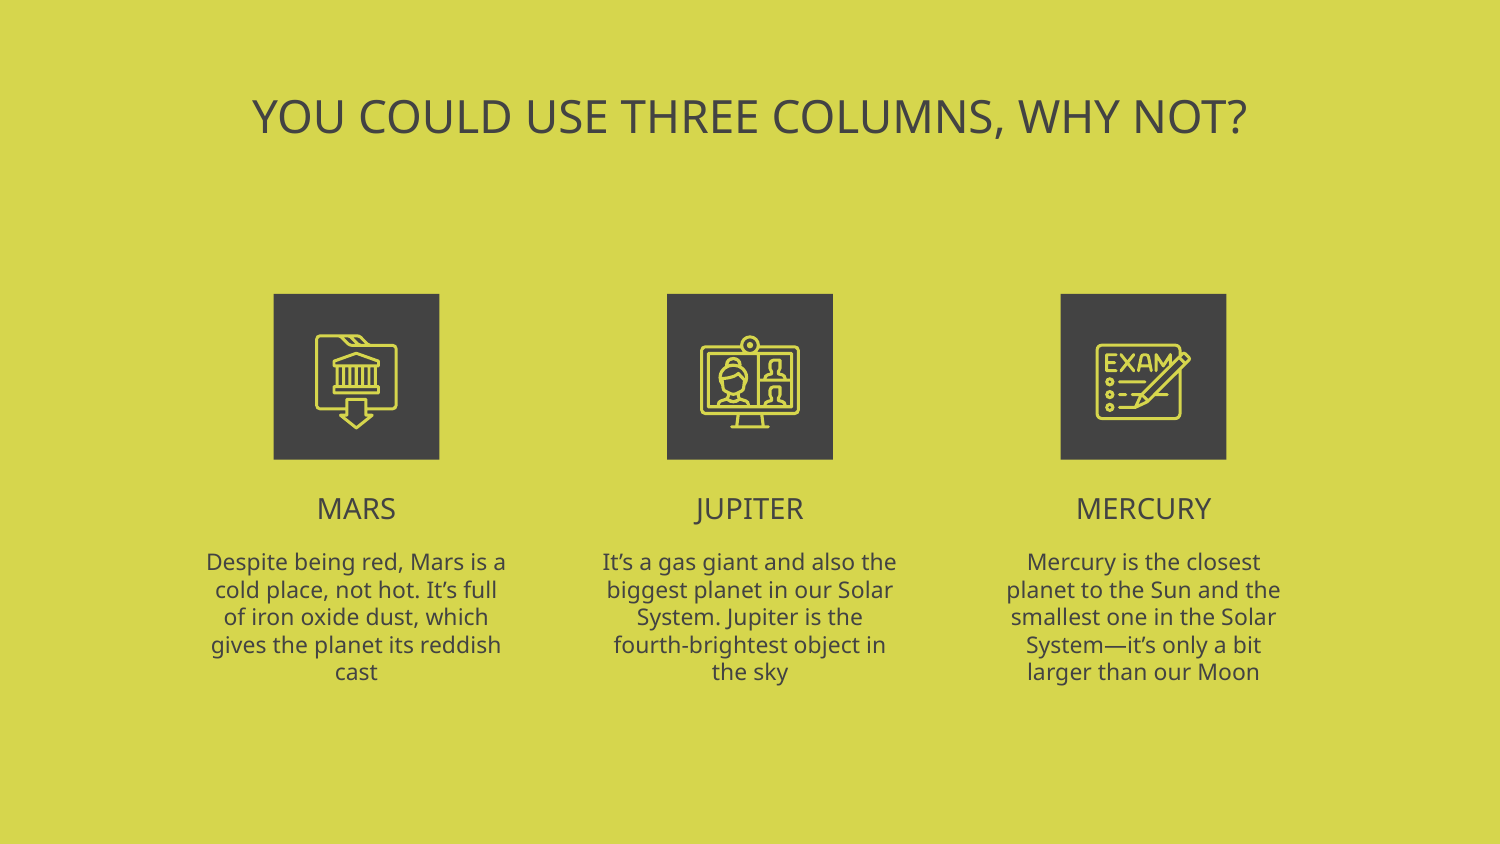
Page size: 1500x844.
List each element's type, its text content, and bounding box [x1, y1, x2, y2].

subtitle Despite being red, Mars is a cold place, not hot. It’s full of iron oxide dust, which gives the planet its reddish cast [205, 547, 508, 606]
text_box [314, 334, 398, 430]
text_box [1060, 293, 1227, 459]
title MARS [205, 459, 508, 526]
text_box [699, 335, 801, 429]
subtitle Mercury is the closest planet to the Sun and the smallest one in the Solar System—it’s only a bit larger than our Moon [992, 547, 1295, 606]
title YOU COULD USE THREE COLUMNS, WHY NOT? [115, 56, 1385, 144]
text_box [1095, 343, 1192, 421]
subtitle It’s a gas giant and also the biggest planet in our Solar System. Jupiter is the fourth-brightest object in the sky [599, 547, 902, 606]
title JUPITER [598, 459, 902, 526]
text_box [273, 293, 440, 459]
title MERCURY [992, 459, 1295, 526]
text_box [667, 293, 833, 459]
